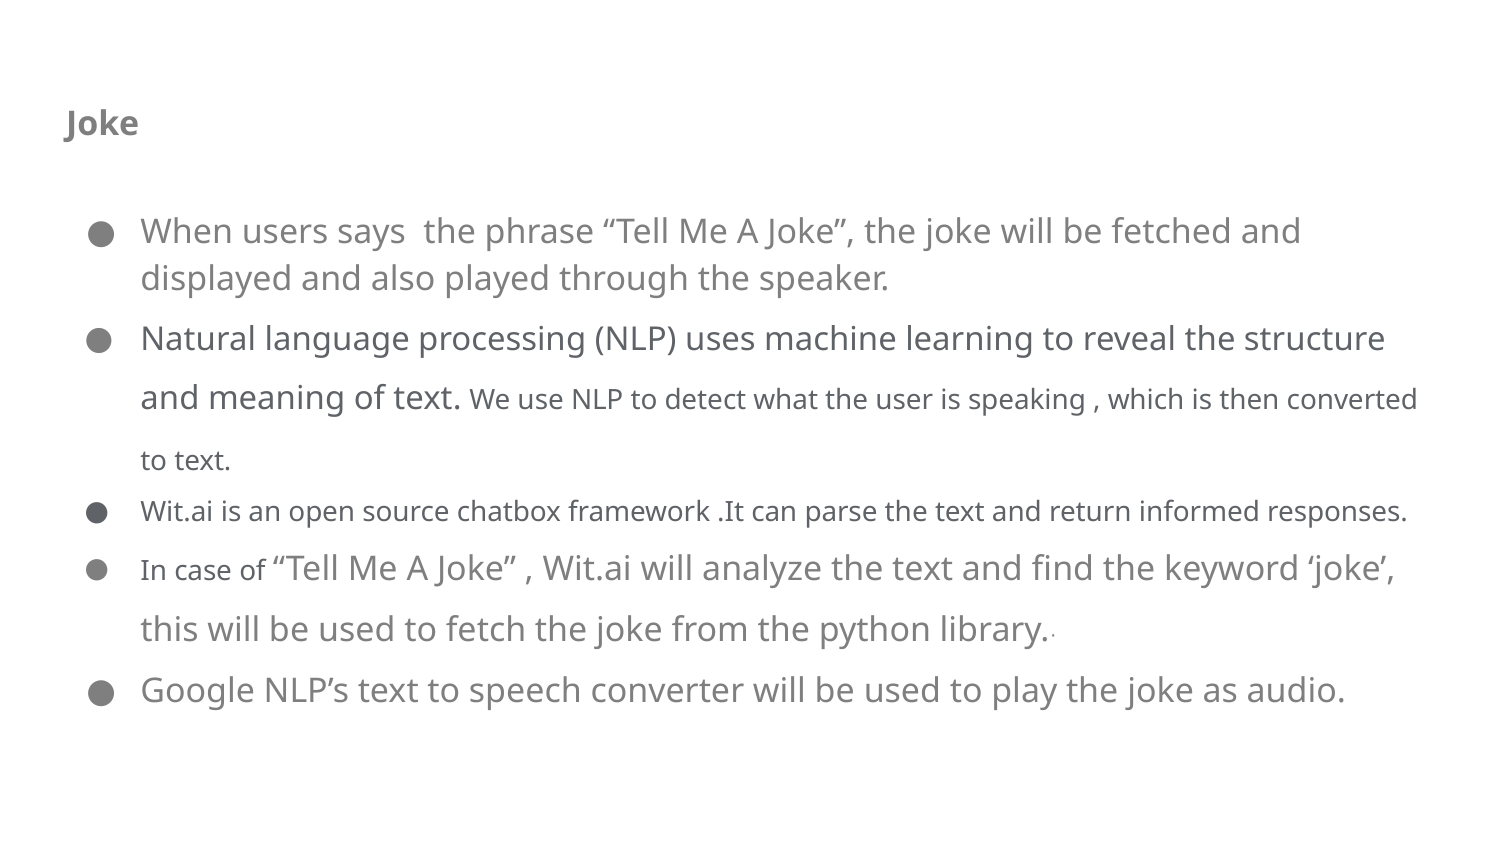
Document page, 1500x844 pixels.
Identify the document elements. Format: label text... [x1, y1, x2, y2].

list When users says the phrase “Tell Me A Joke”, the joke will be fetched and displayed and also played through the speaker. Natural language processing (NLP) uses machine learning to reveal the structure and meaning of text. We use NLP to detect what the user is speaking , which is then converted to text. Wit.ai is an open source chatbox framework .It can parse the text and return informed responses. In case of “Tell Me A Joke” , Wit.ai will analyze the text and find the keyword ‘joke’, this will be used to fetch the joke from the python library.· Google NLP’s text to speech converter will be used to play the joke as audio. [51, 189, 1449, 750]
title Joke [51, 86, 1449, 189]
